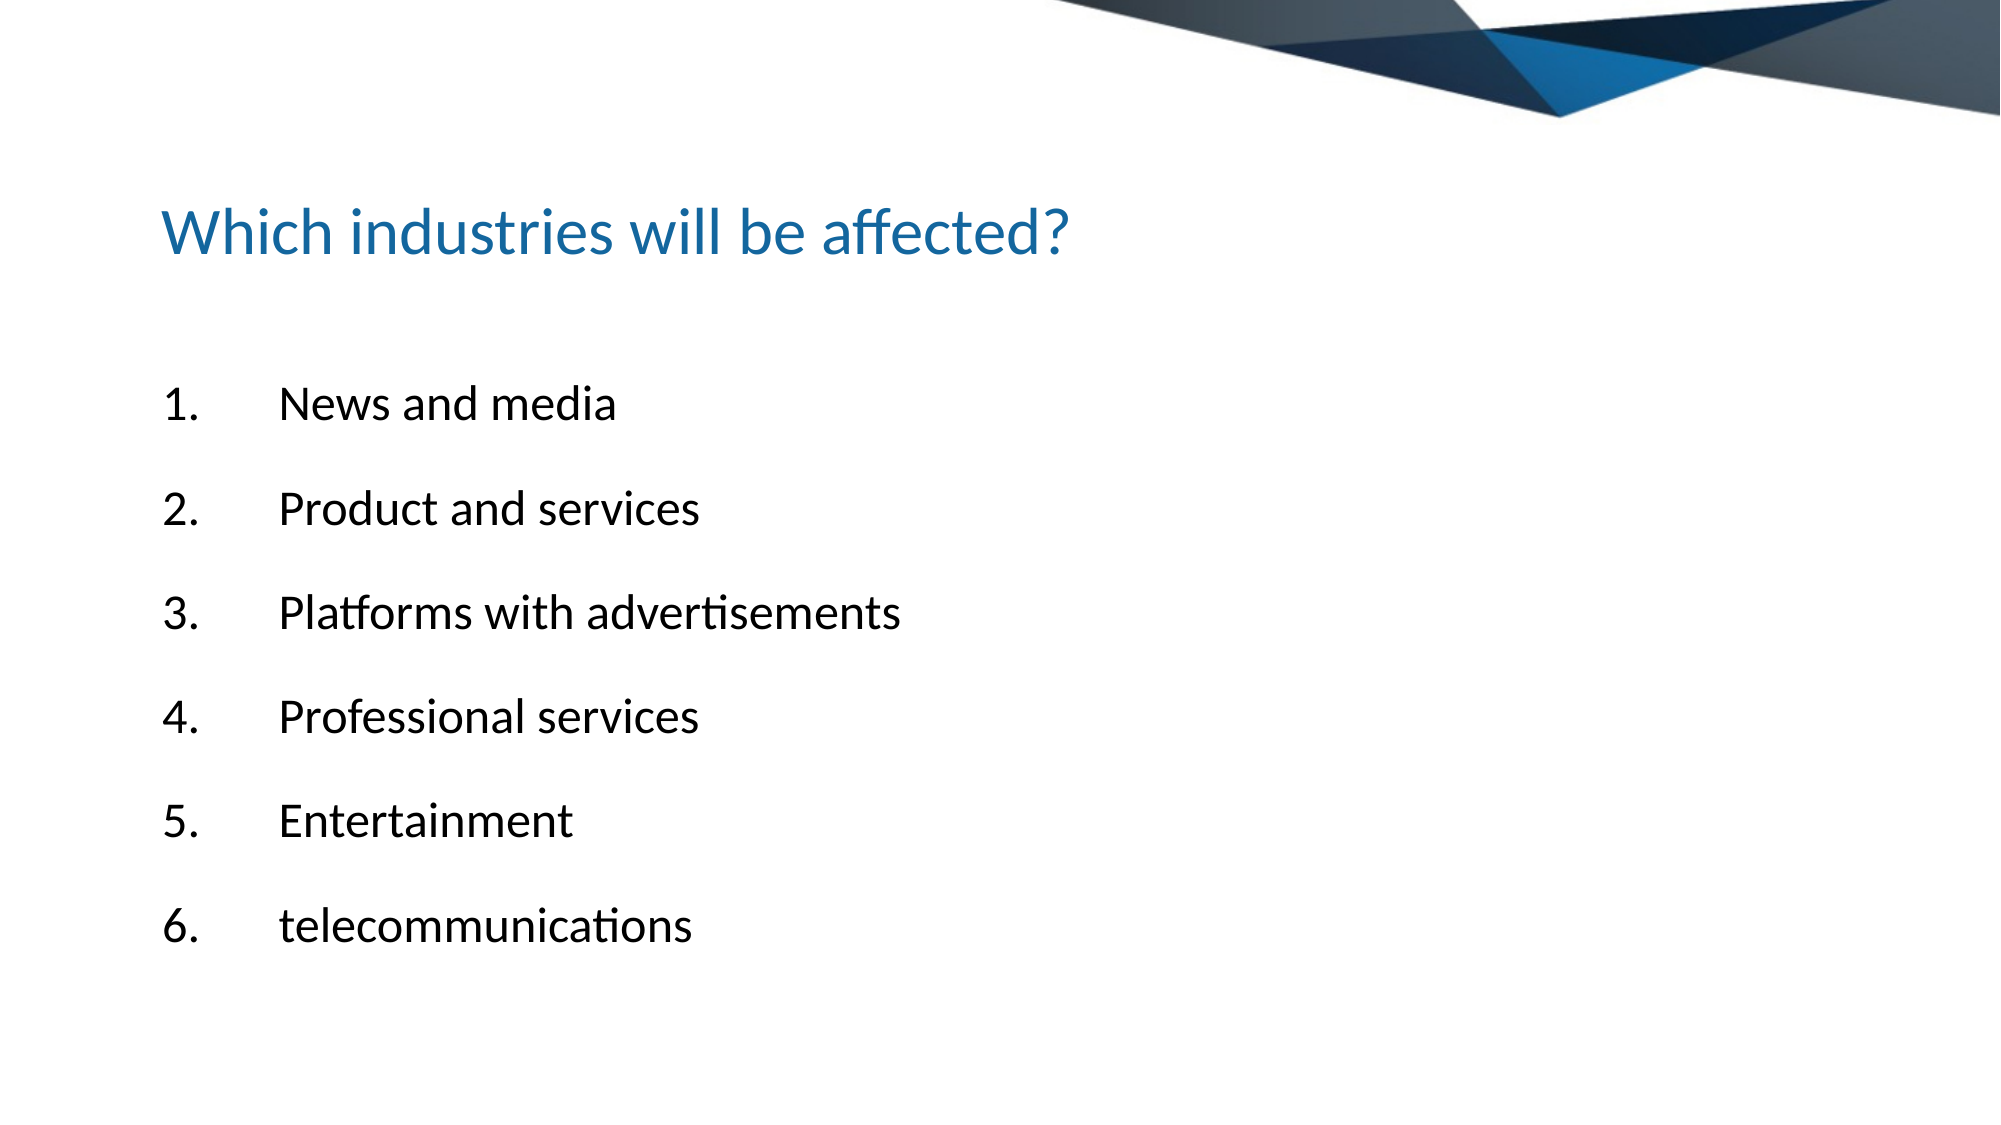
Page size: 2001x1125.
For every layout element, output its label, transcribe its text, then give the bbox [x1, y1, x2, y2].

picture [0, 0, 2000, 125]
text_box Which industries will be affected? [146, 180, 1863, 276]
subtitle News and media Product and services Platforms with advertisements Professional services Entertainment telecommunications [146, 332, 1863, 1059]
